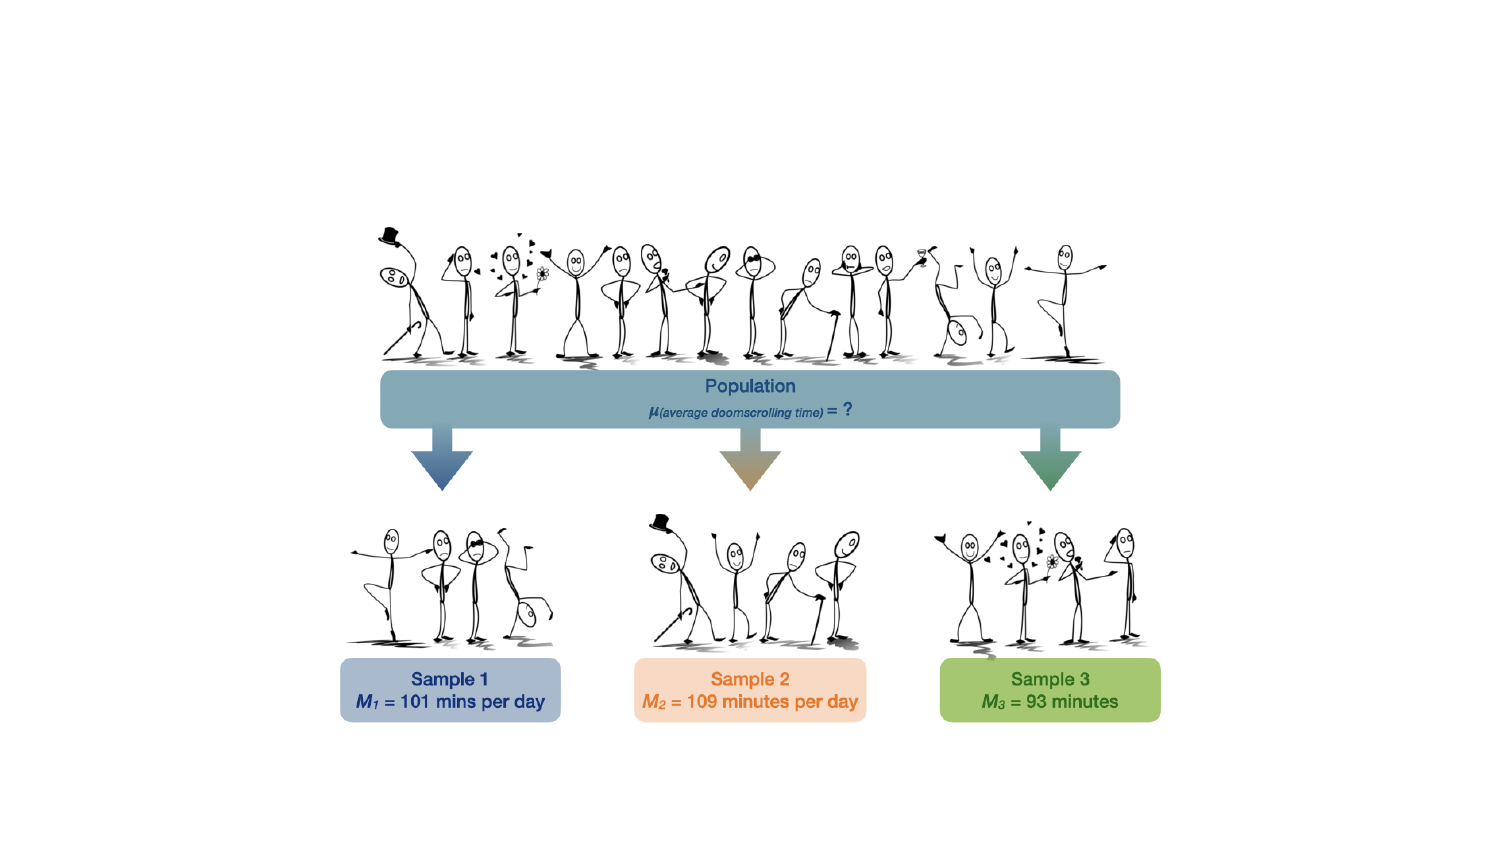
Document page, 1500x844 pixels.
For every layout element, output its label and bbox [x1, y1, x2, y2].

picture [333, 195, 1167, 753]
